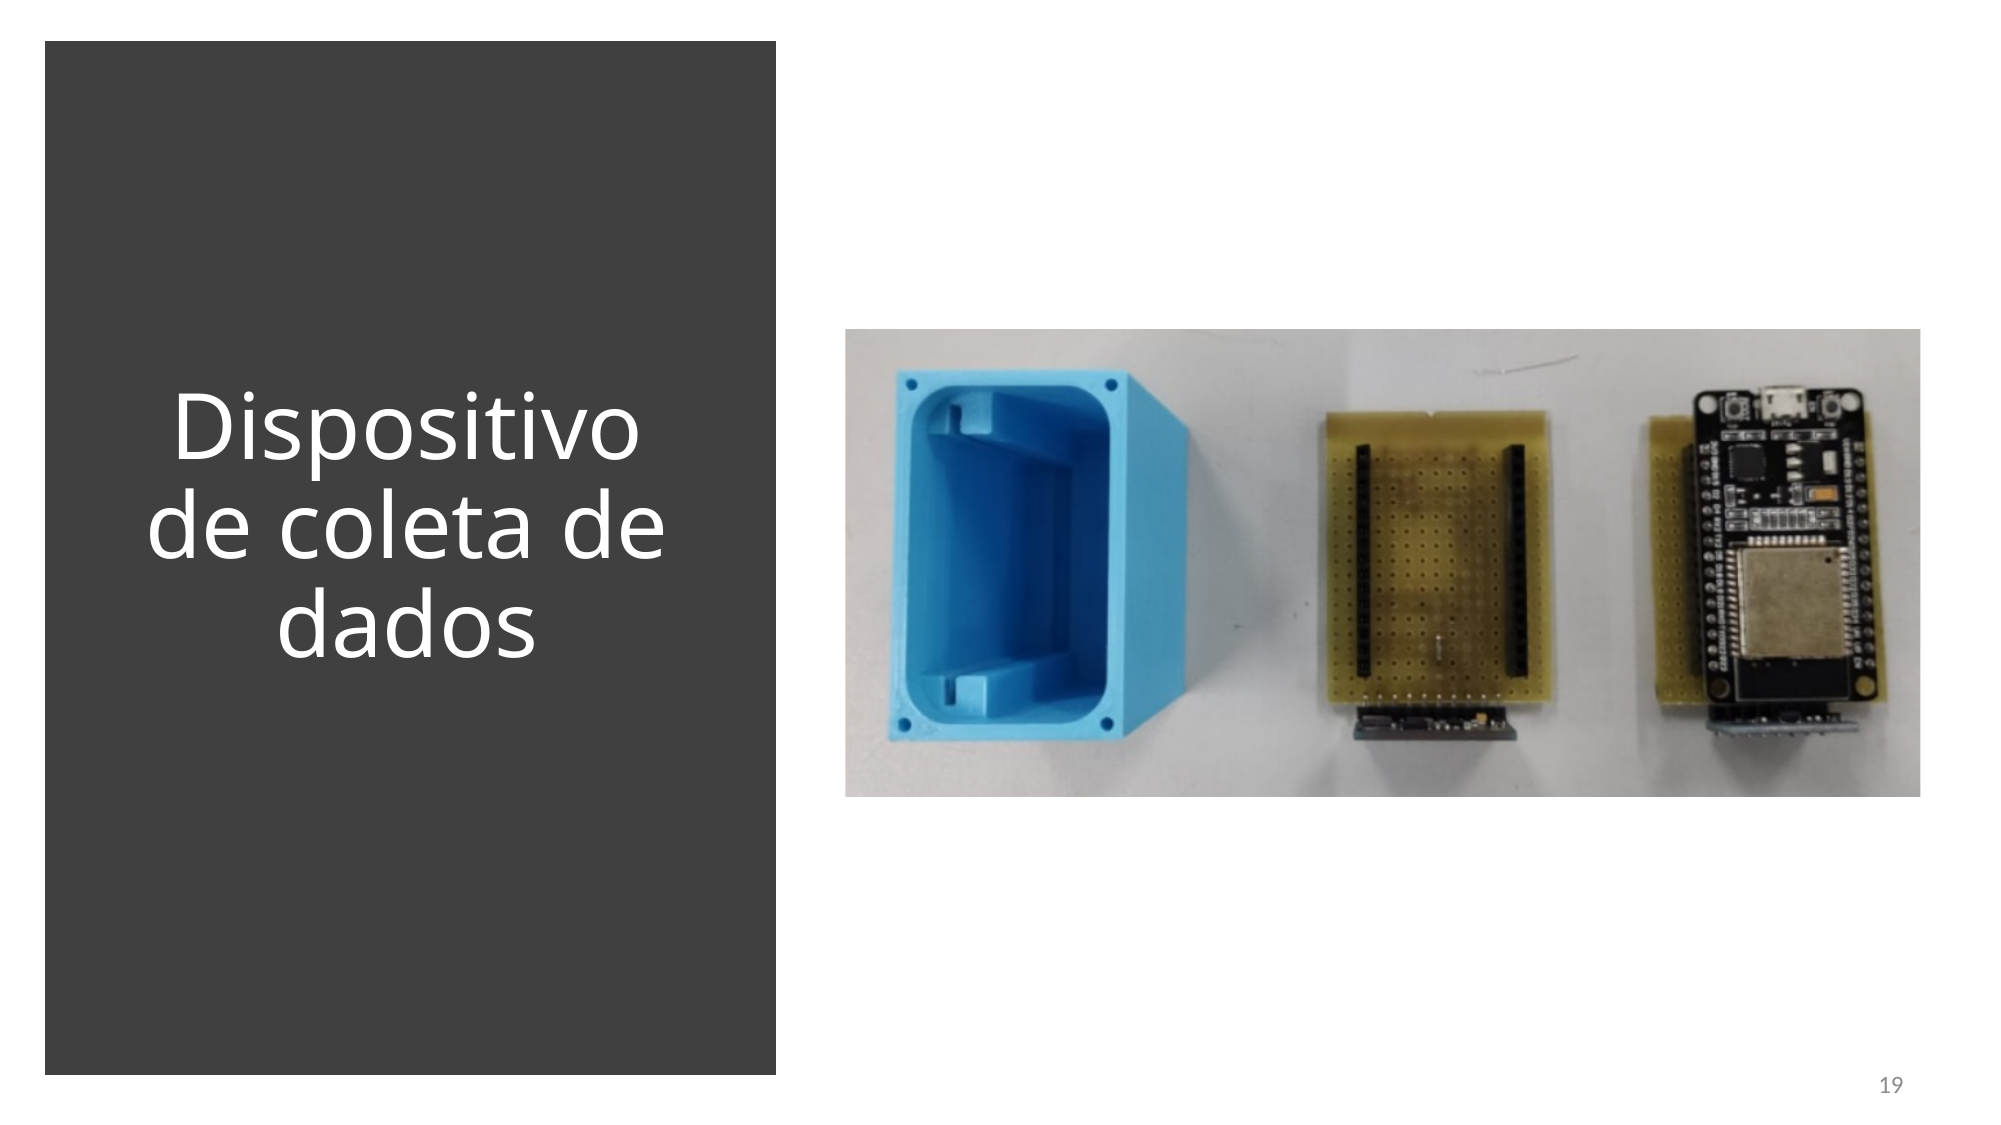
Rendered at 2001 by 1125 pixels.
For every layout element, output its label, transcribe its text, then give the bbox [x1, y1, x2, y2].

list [1149, 25, 1617, 1101]
title Dispositivo de coleta de dados [121, 121, 693, 936]
text_box [54, 50, 767, 1066]
slide_number 19 [1792, 1053, 1919, 1114]
picture [1617, 329, 1921, 797]
picture [845, 329, 1149, 797]
